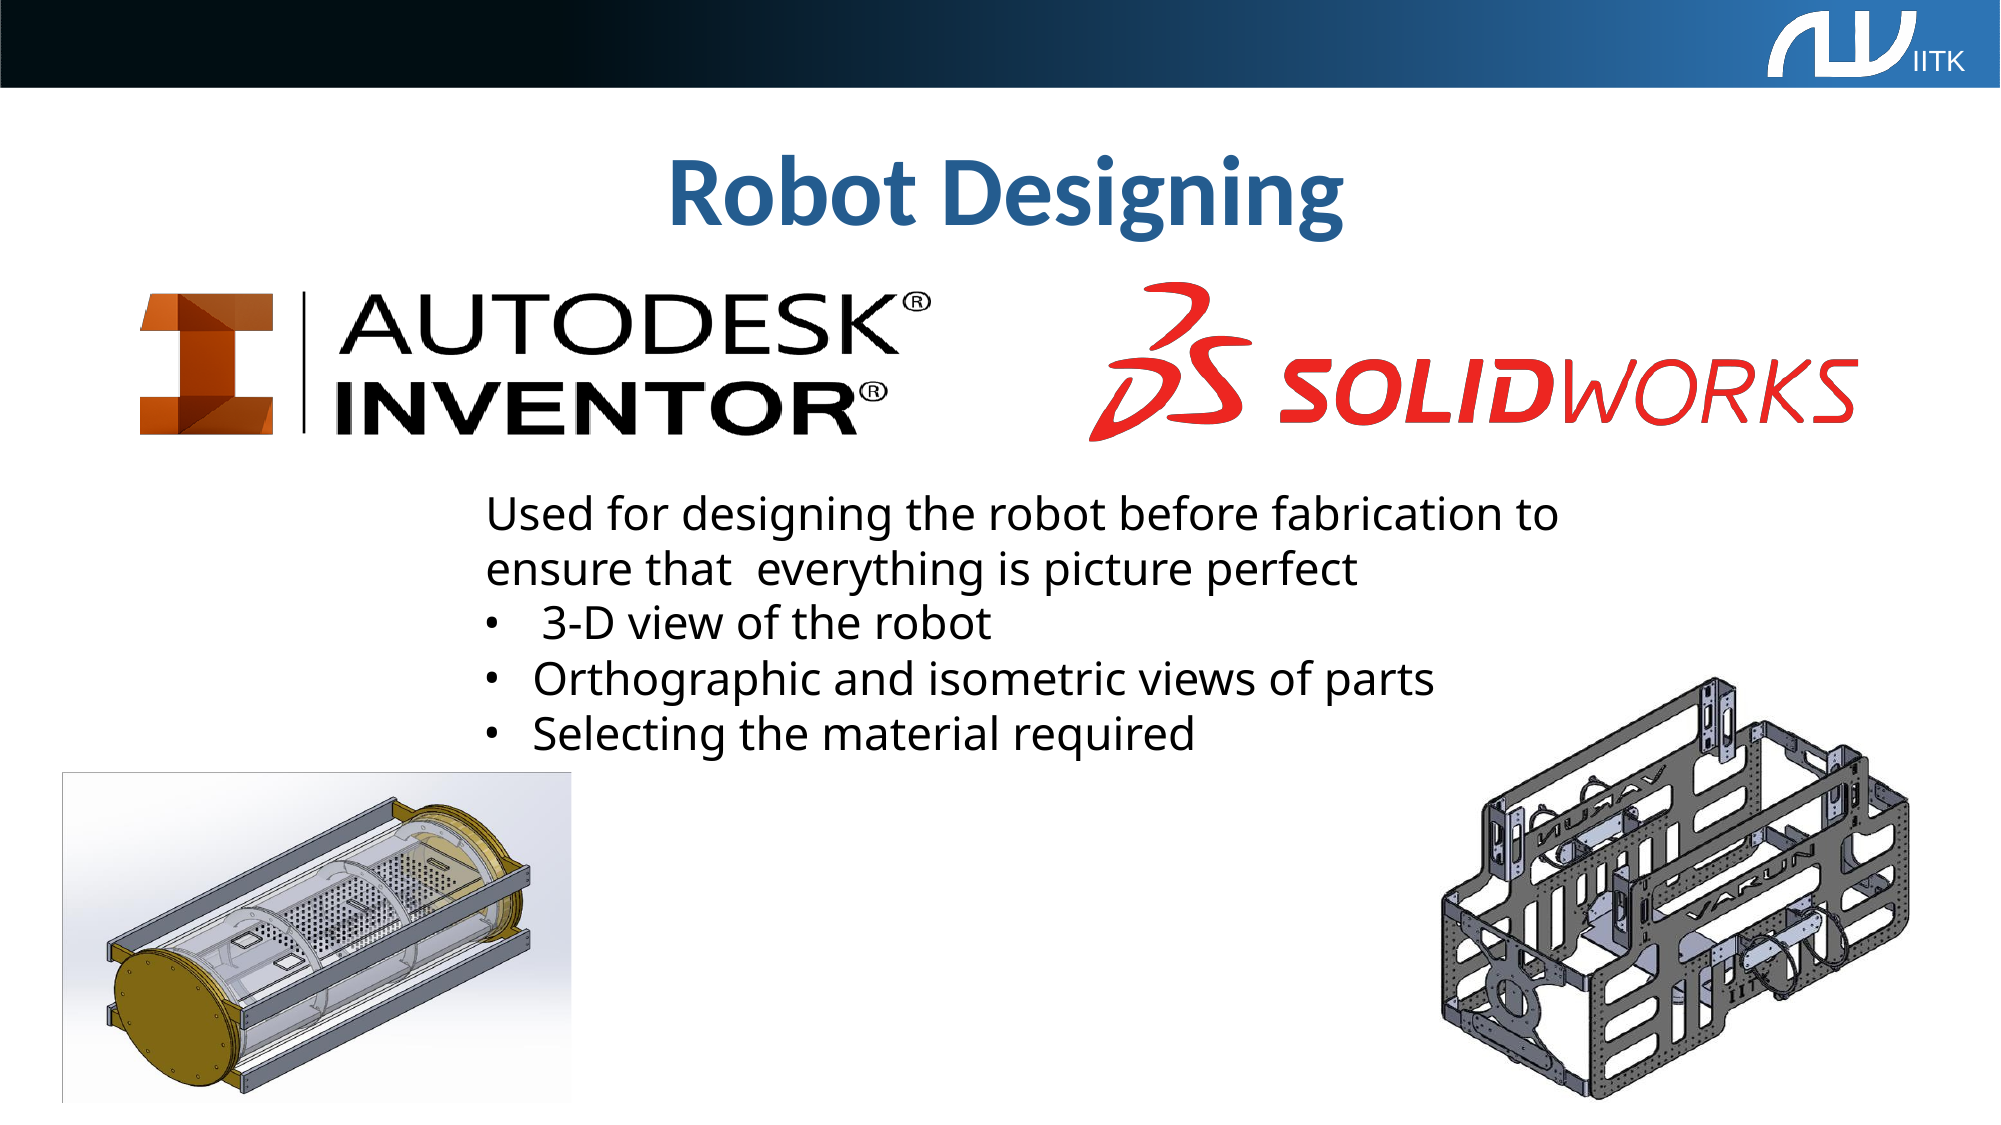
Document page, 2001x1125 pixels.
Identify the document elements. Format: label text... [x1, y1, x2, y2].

text_box [113, 282, 944, 447]
text_box [1439, 674, 1910, 1103]
text_box Used for designing the robot before fabrication to ensure that everything is picture perfect 3-D view of the robot Orthographic and isometric views of parts Selecting the material required [483, 482, 1638, 778]
text_box [1765, 8, 1919, 79]
text_box [0, 0, 2000, 88]
text_box IITK [1909, 40, 1968, 80]
title Robot Designing [665, 123, 1374, 248]
text_box [62, 772, 572, 1103]
text_box [1089, 282, 1859, 442]
